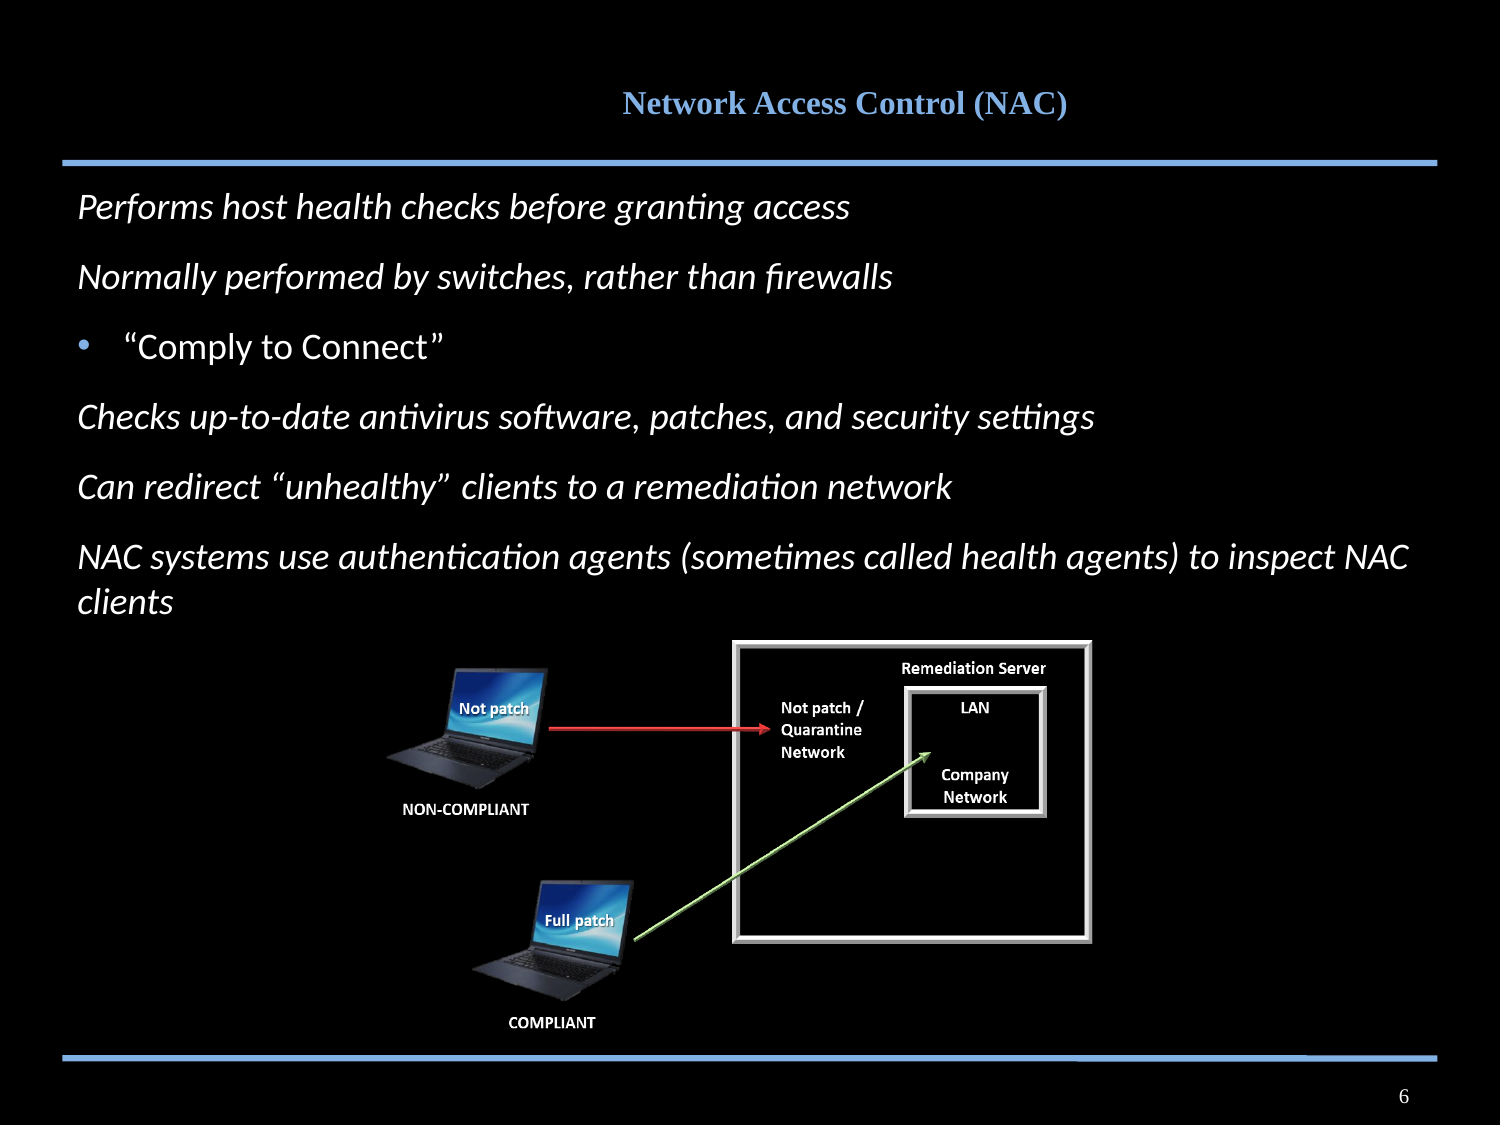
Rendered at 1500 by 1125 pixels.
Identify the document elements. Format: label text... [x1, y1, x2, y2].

slide_number 6 [1310, 1070, 1499, 1121]
text_box [369, 609, 1131, 1050]
list Performs host health checks before granting access Normally performed by switches, rather than firewalls “Comply to Connect” Checks up-to-date antivirus software, patches, and security settings Can redirect “unhealthy” clients to a remediation network NAC systems use authentication agents (sometimes called health agents) to inspect NAC clients [62, 174, 1438, 1050]
title Network Access Control (NAC) [227, 0, 1440, 192]
